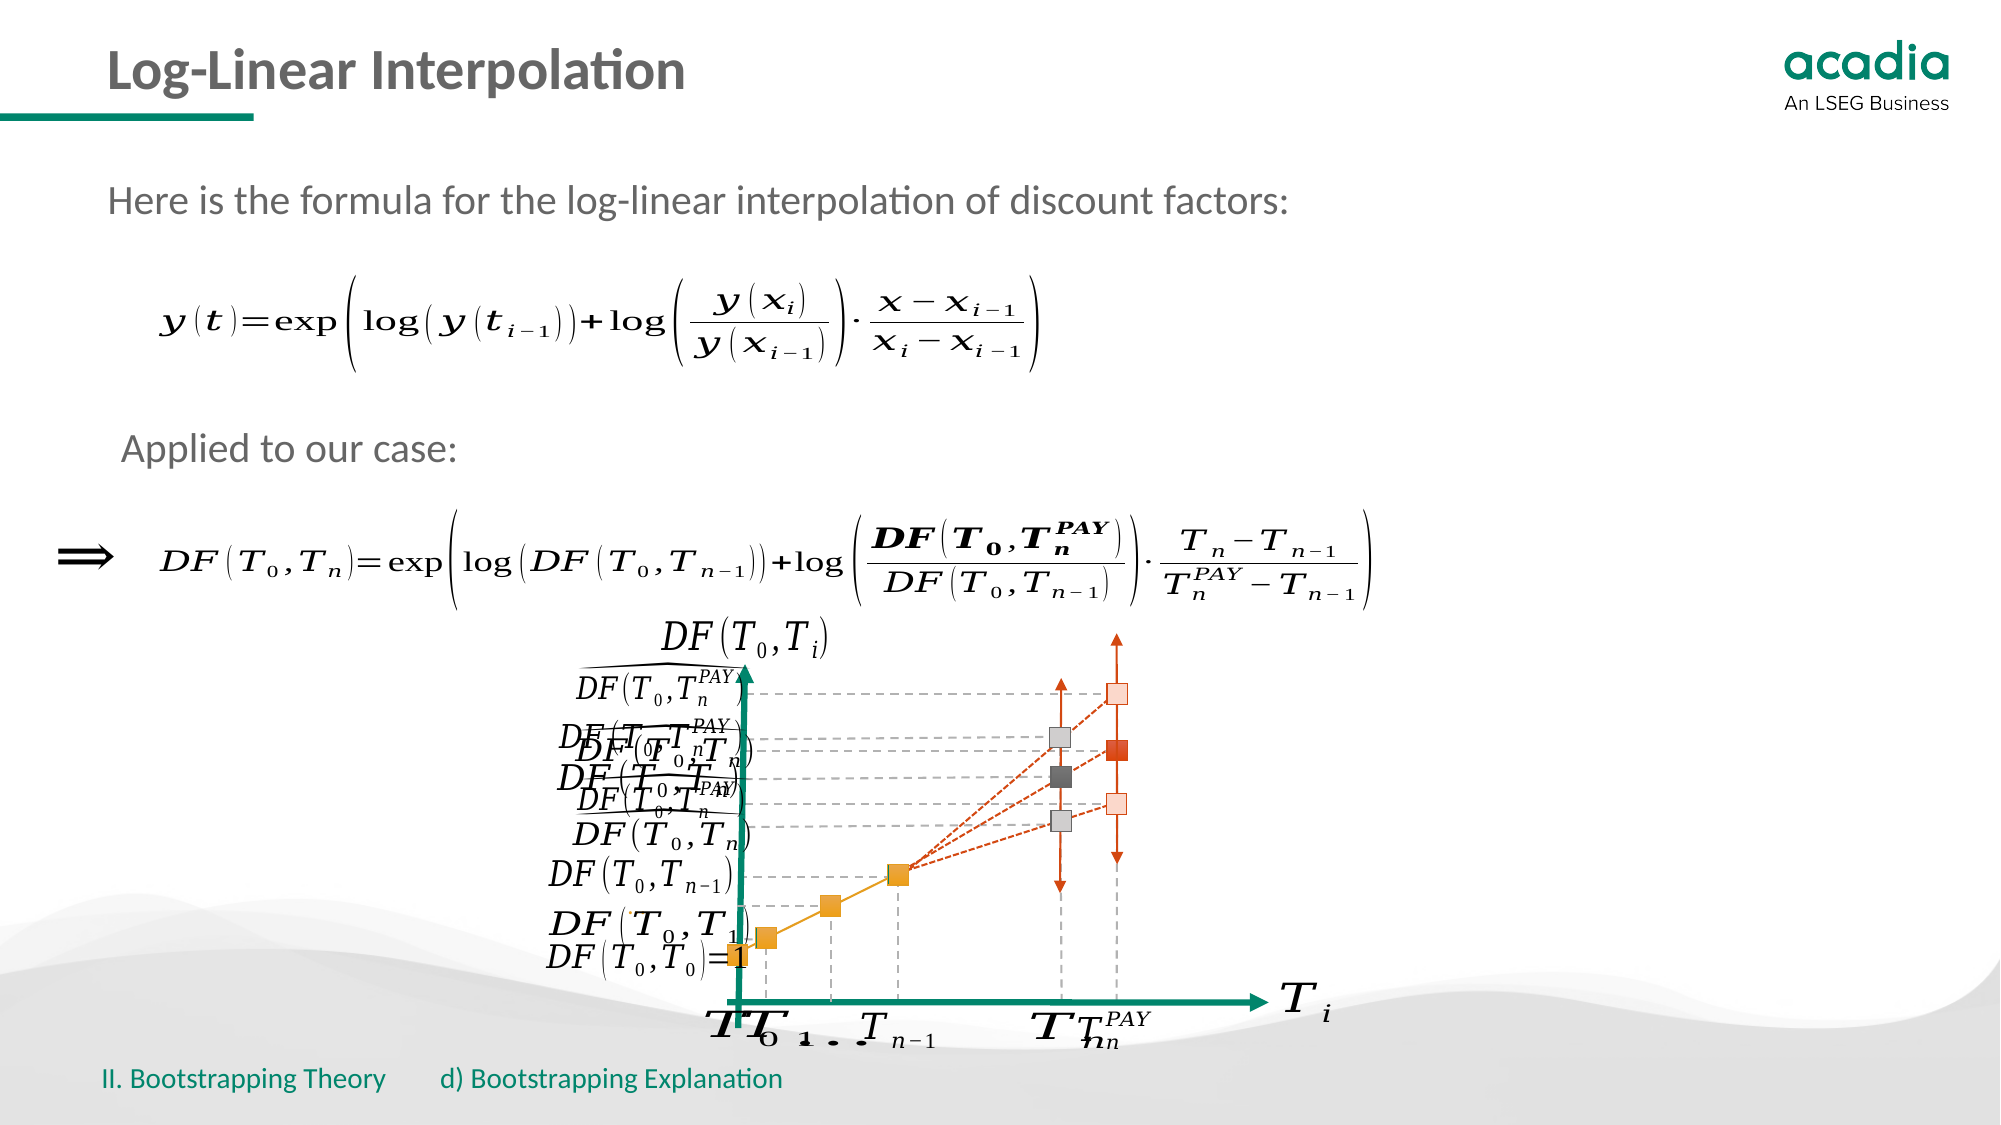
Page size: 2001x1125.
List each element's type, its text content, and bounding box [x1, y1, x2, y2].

list II. Bootstrapping Theory d) Bootstrapping Explanation [86, 1055, 987, 1108]
text_box Applied to our case: [106, 413, 1107, 479]
picture [1775, 32, 1958, 118]
list Here is the formula for the log-linear interpolation of discount factors: [92, 171, 1933, 238]
title Log-Linear Interpolation [92, 6, 1606, 110]
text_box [544, 613, 1332, 1056]
